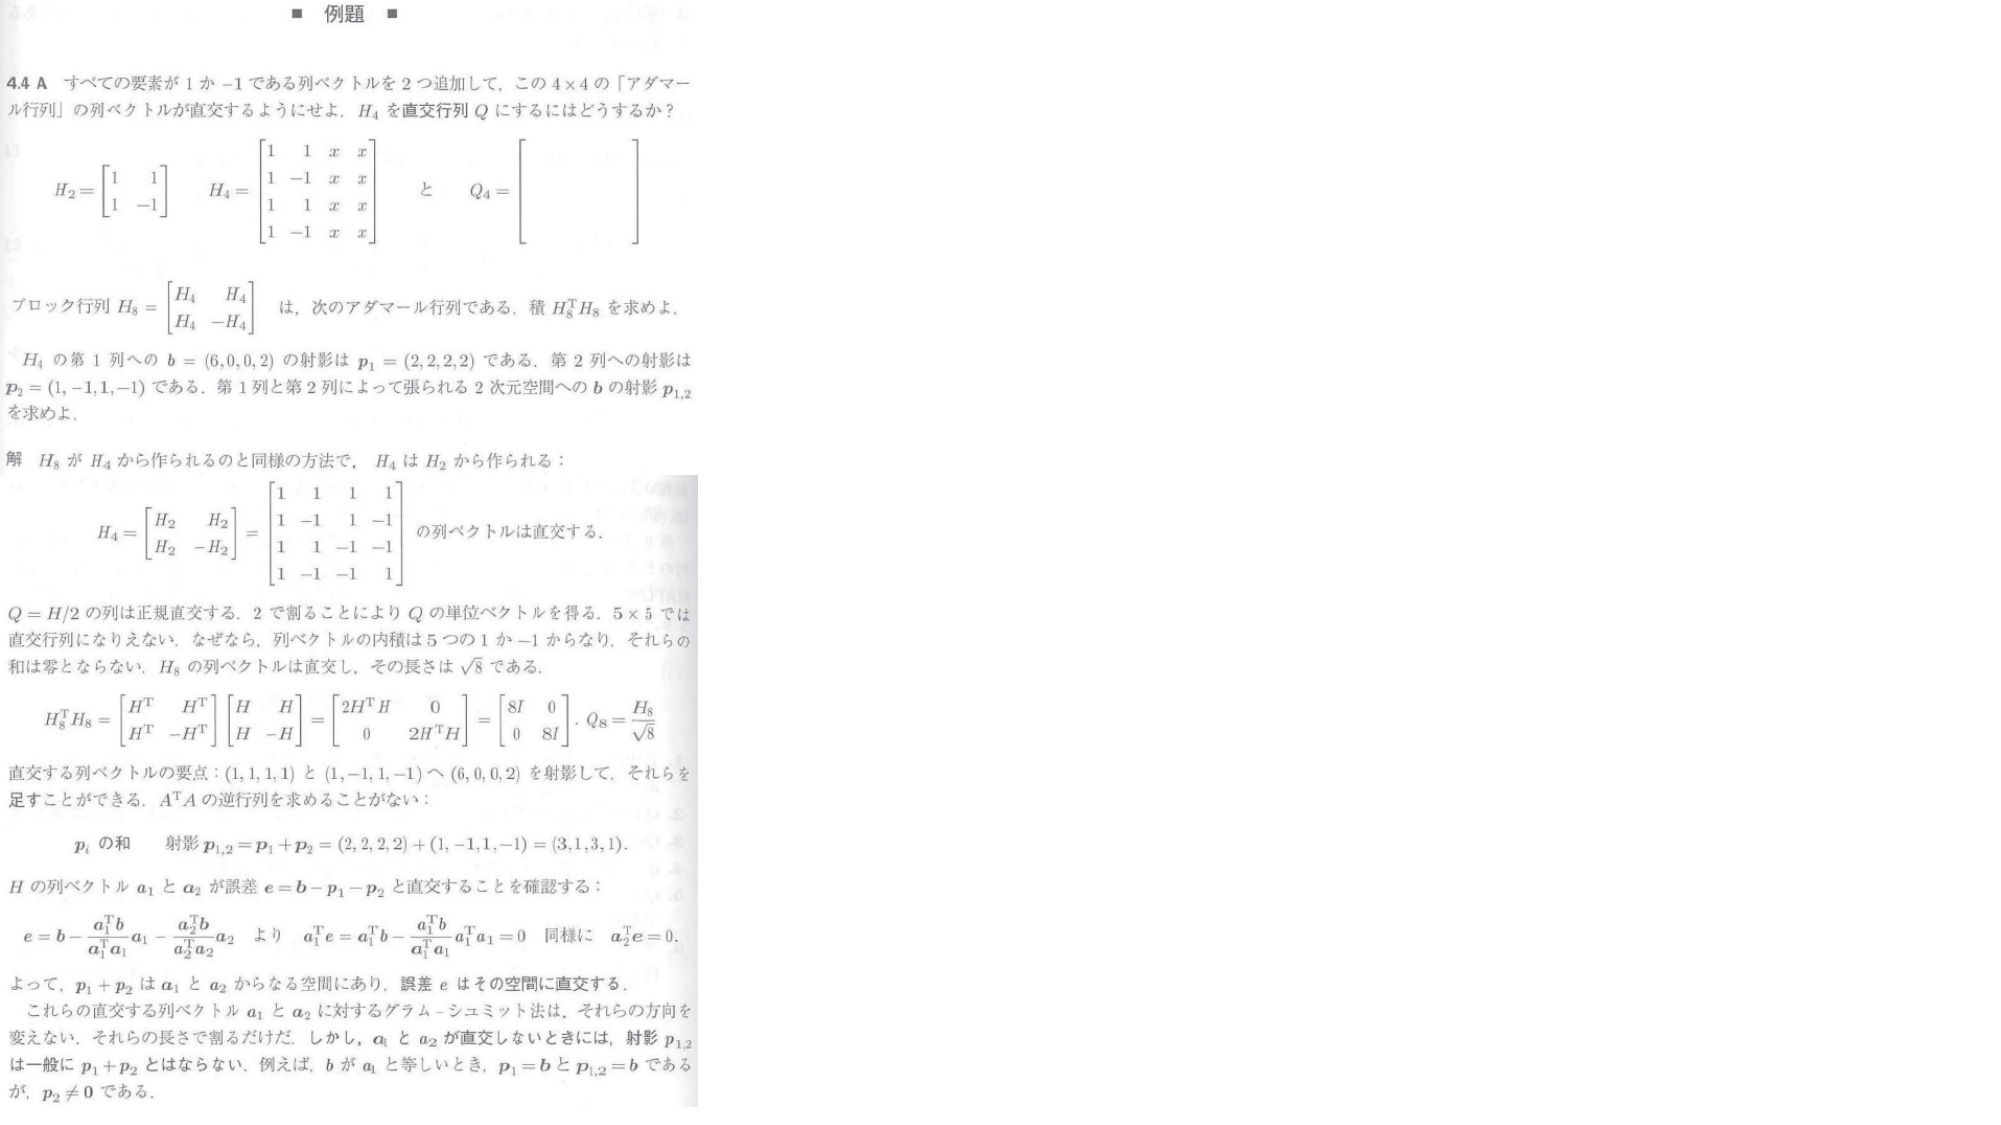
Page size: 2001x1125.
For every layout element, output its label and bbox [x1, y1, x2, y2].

text_box [0, 0, 698, 1108]
